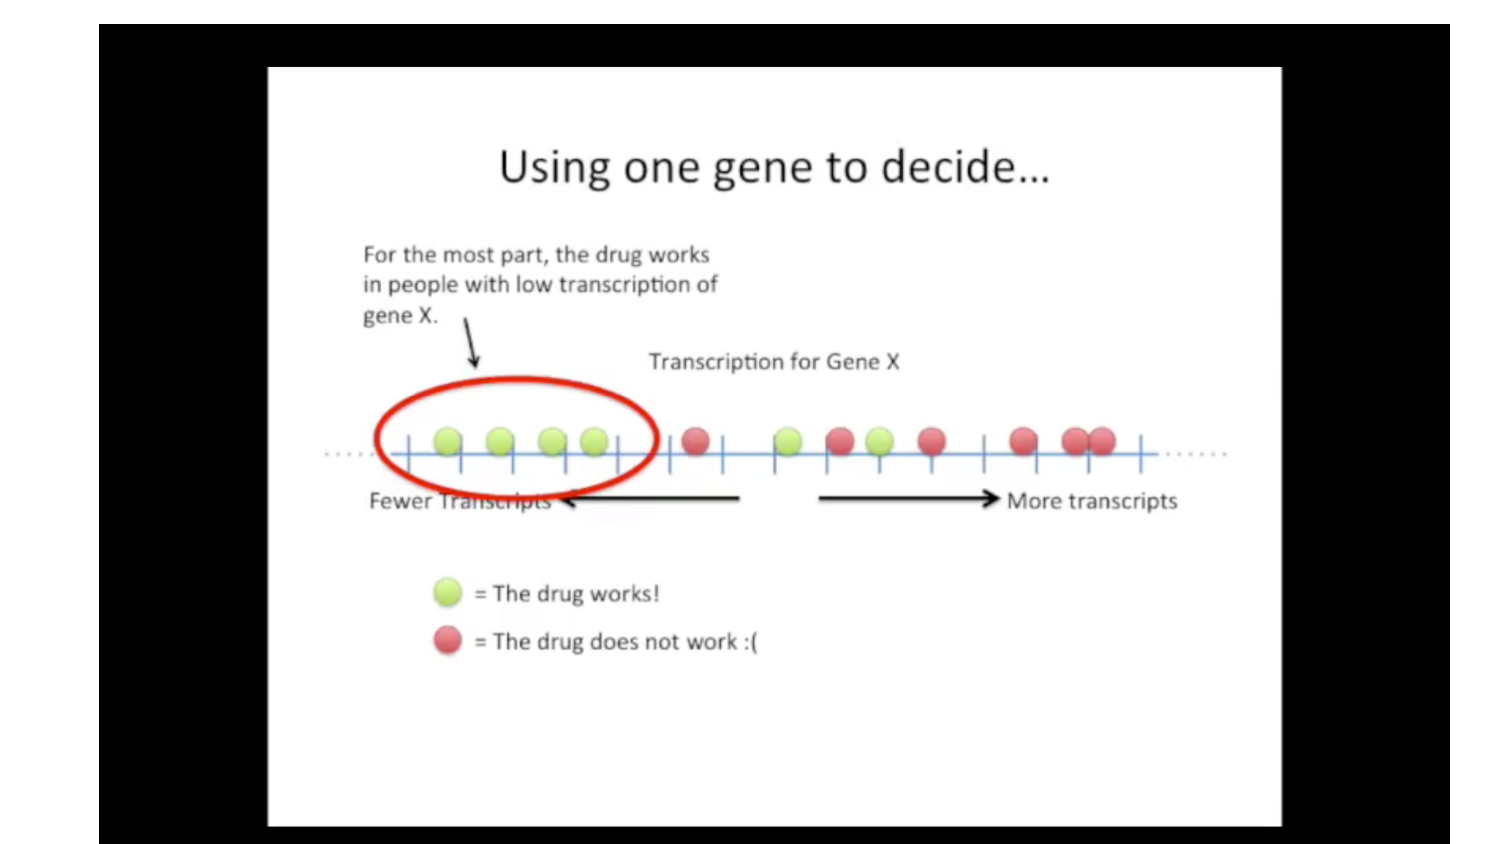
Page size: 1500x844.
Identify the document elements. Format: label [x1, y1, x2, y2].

picture [99, 24, 1451, 844]
